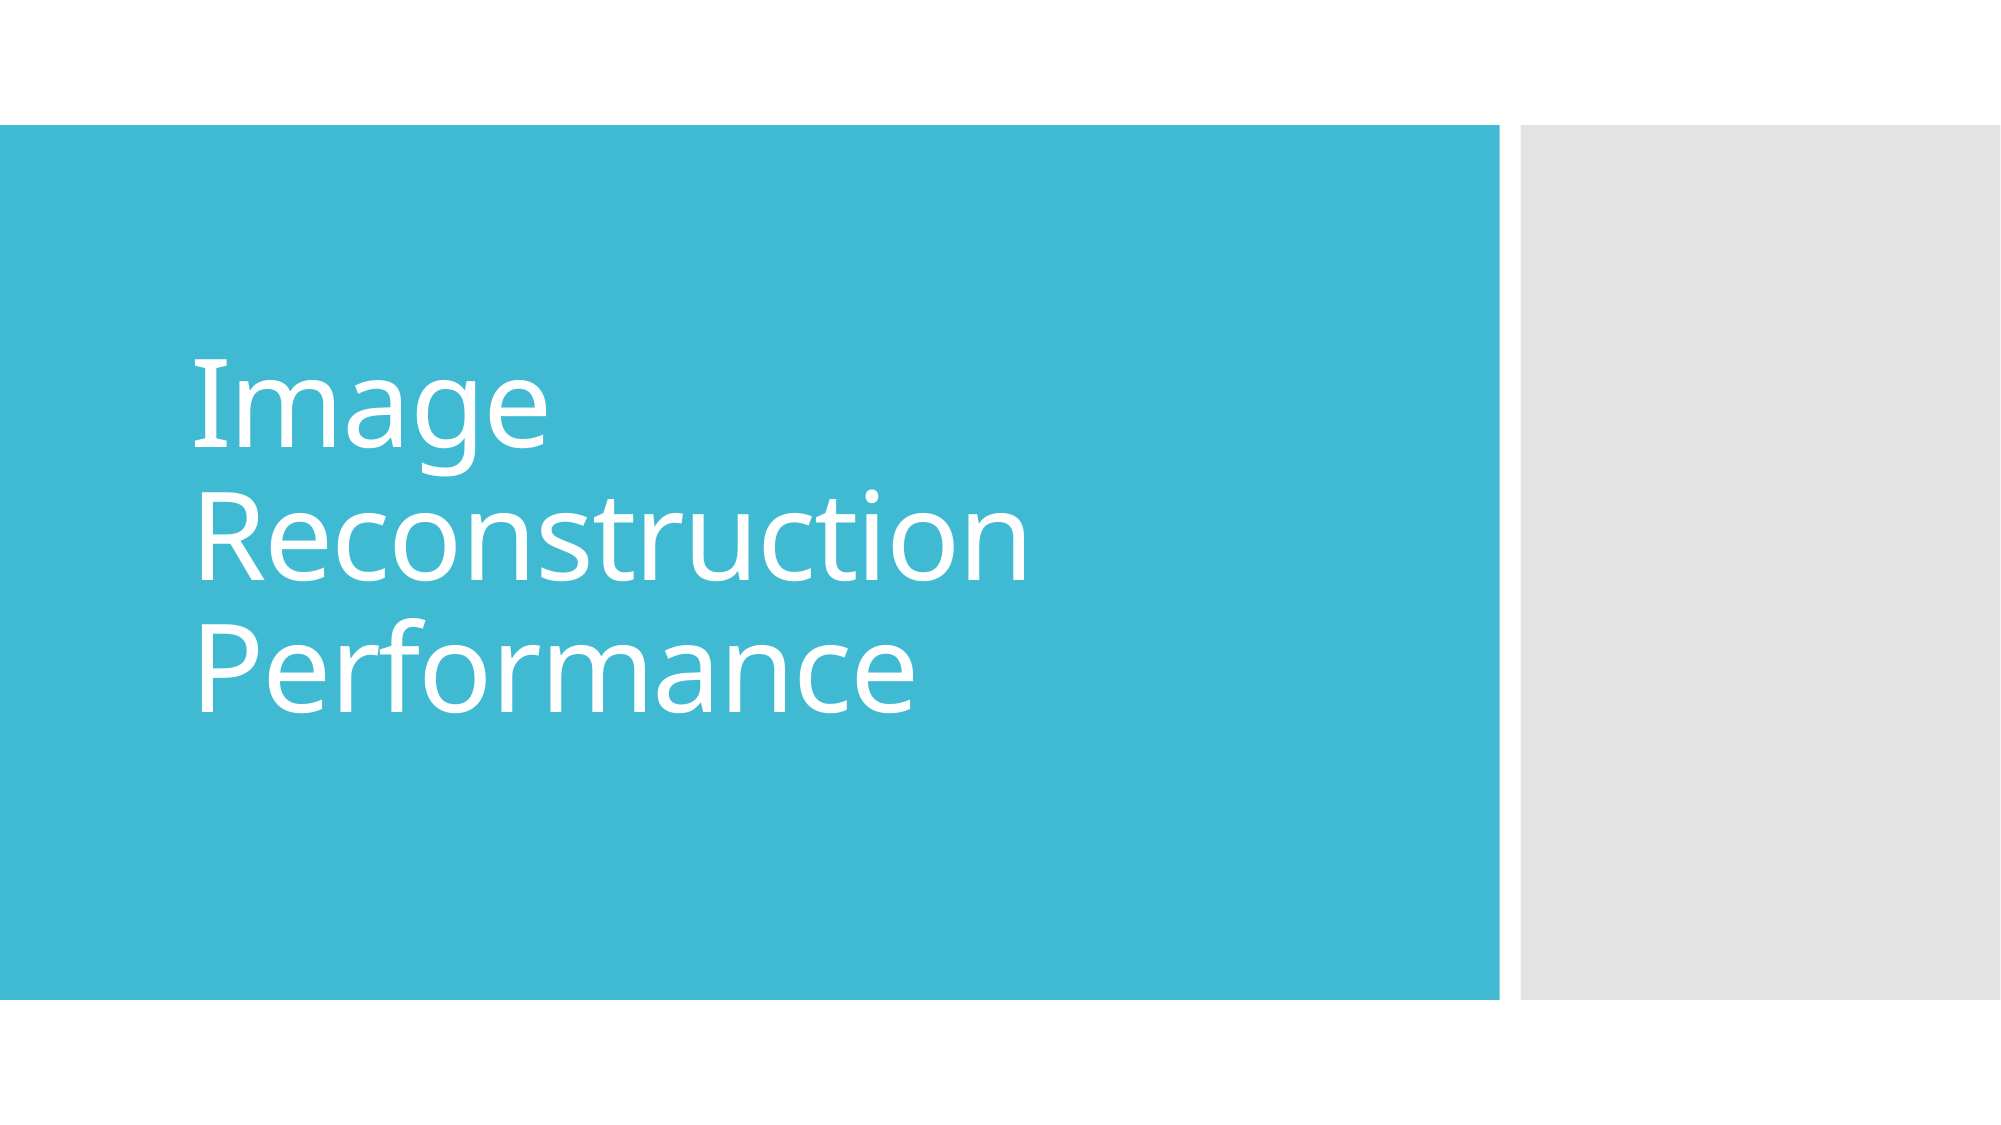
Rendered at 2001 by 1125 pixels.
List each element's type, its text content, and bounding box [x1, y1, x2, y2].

title Image Reconstruction Performance [175, 213, 1376, 747]
